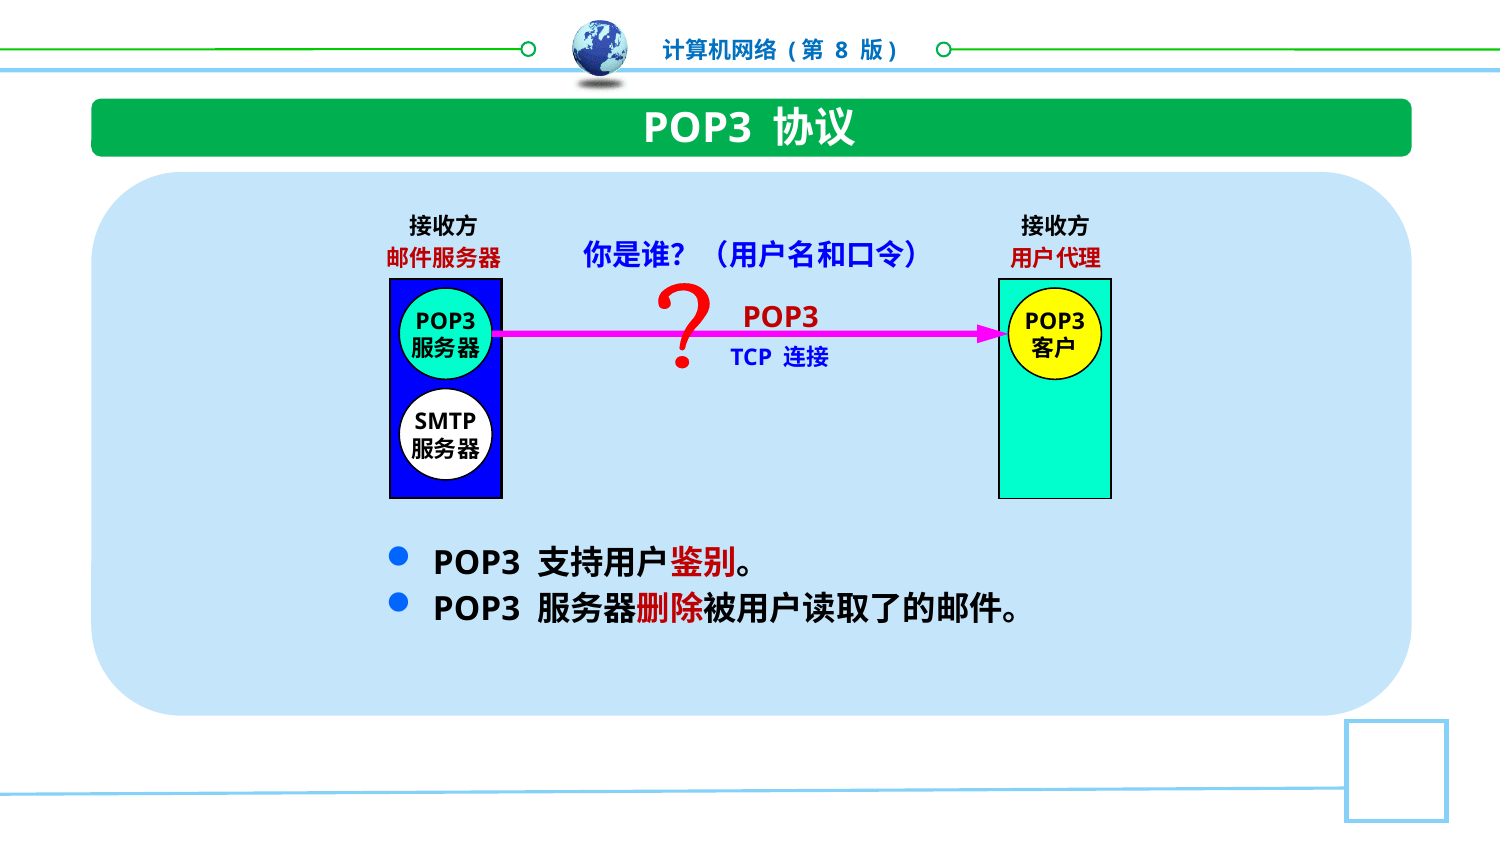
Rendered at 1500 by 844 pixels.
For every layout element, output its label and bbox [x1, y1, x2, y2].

text_box [91, 93, 1412, 158]
picture [570, 18, 629, 94]
text_box [89, 169, 1414, 718]
